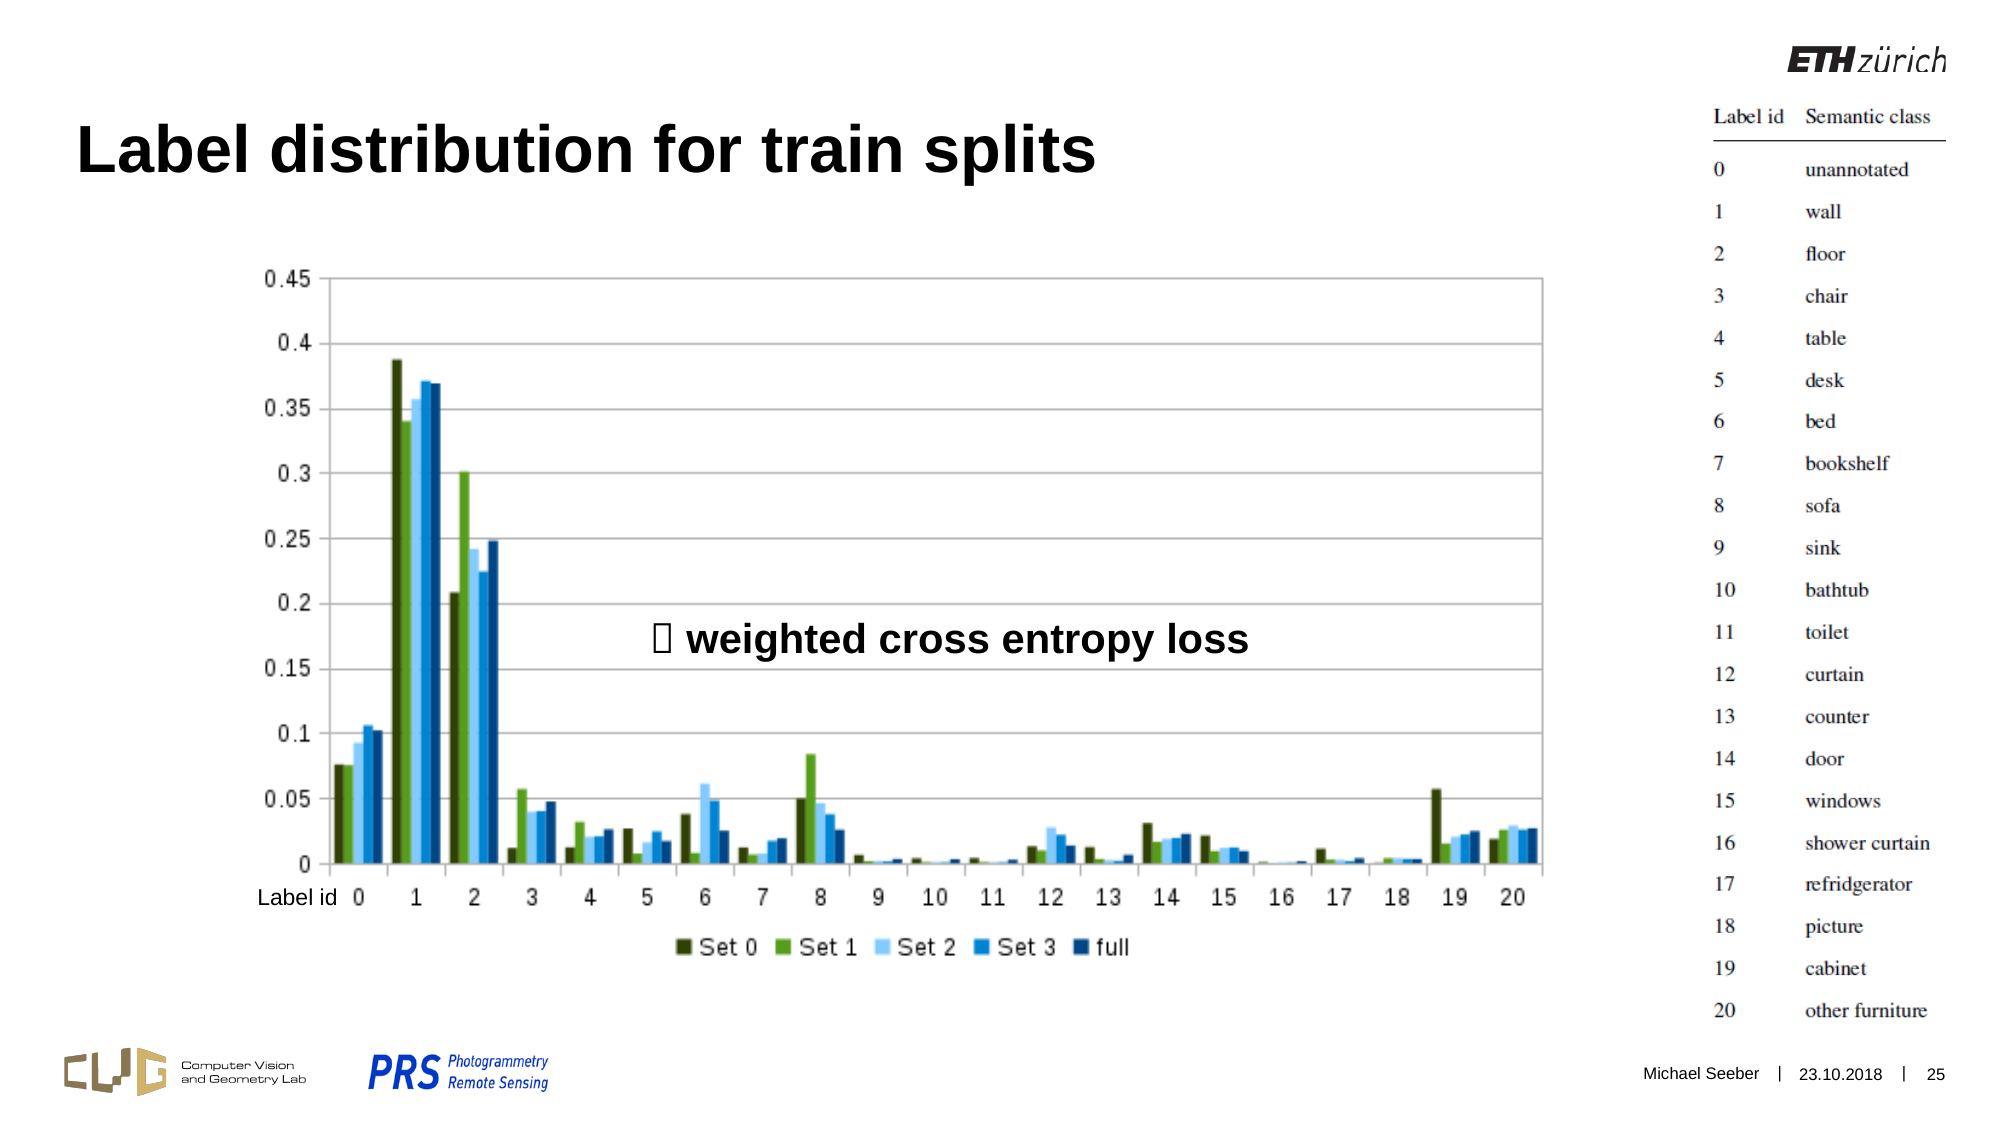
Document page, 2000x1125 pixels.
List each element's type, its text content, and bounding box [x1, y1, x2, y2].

picture [1699, 92, 1946, 1040]
footer Michael Seeber [999, 1034, 1760, 1111]
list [236, 249, 1569, 983]
title Label distribution for train splits [53, 97, 1694, 190]
picture [52, 1038, 324, 1106]
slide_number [1790, 1047, 1892, 1112]
picture [362, 1049, 553, 1098]
slide_number 25 [1906, 1034, 1966, 1112]
